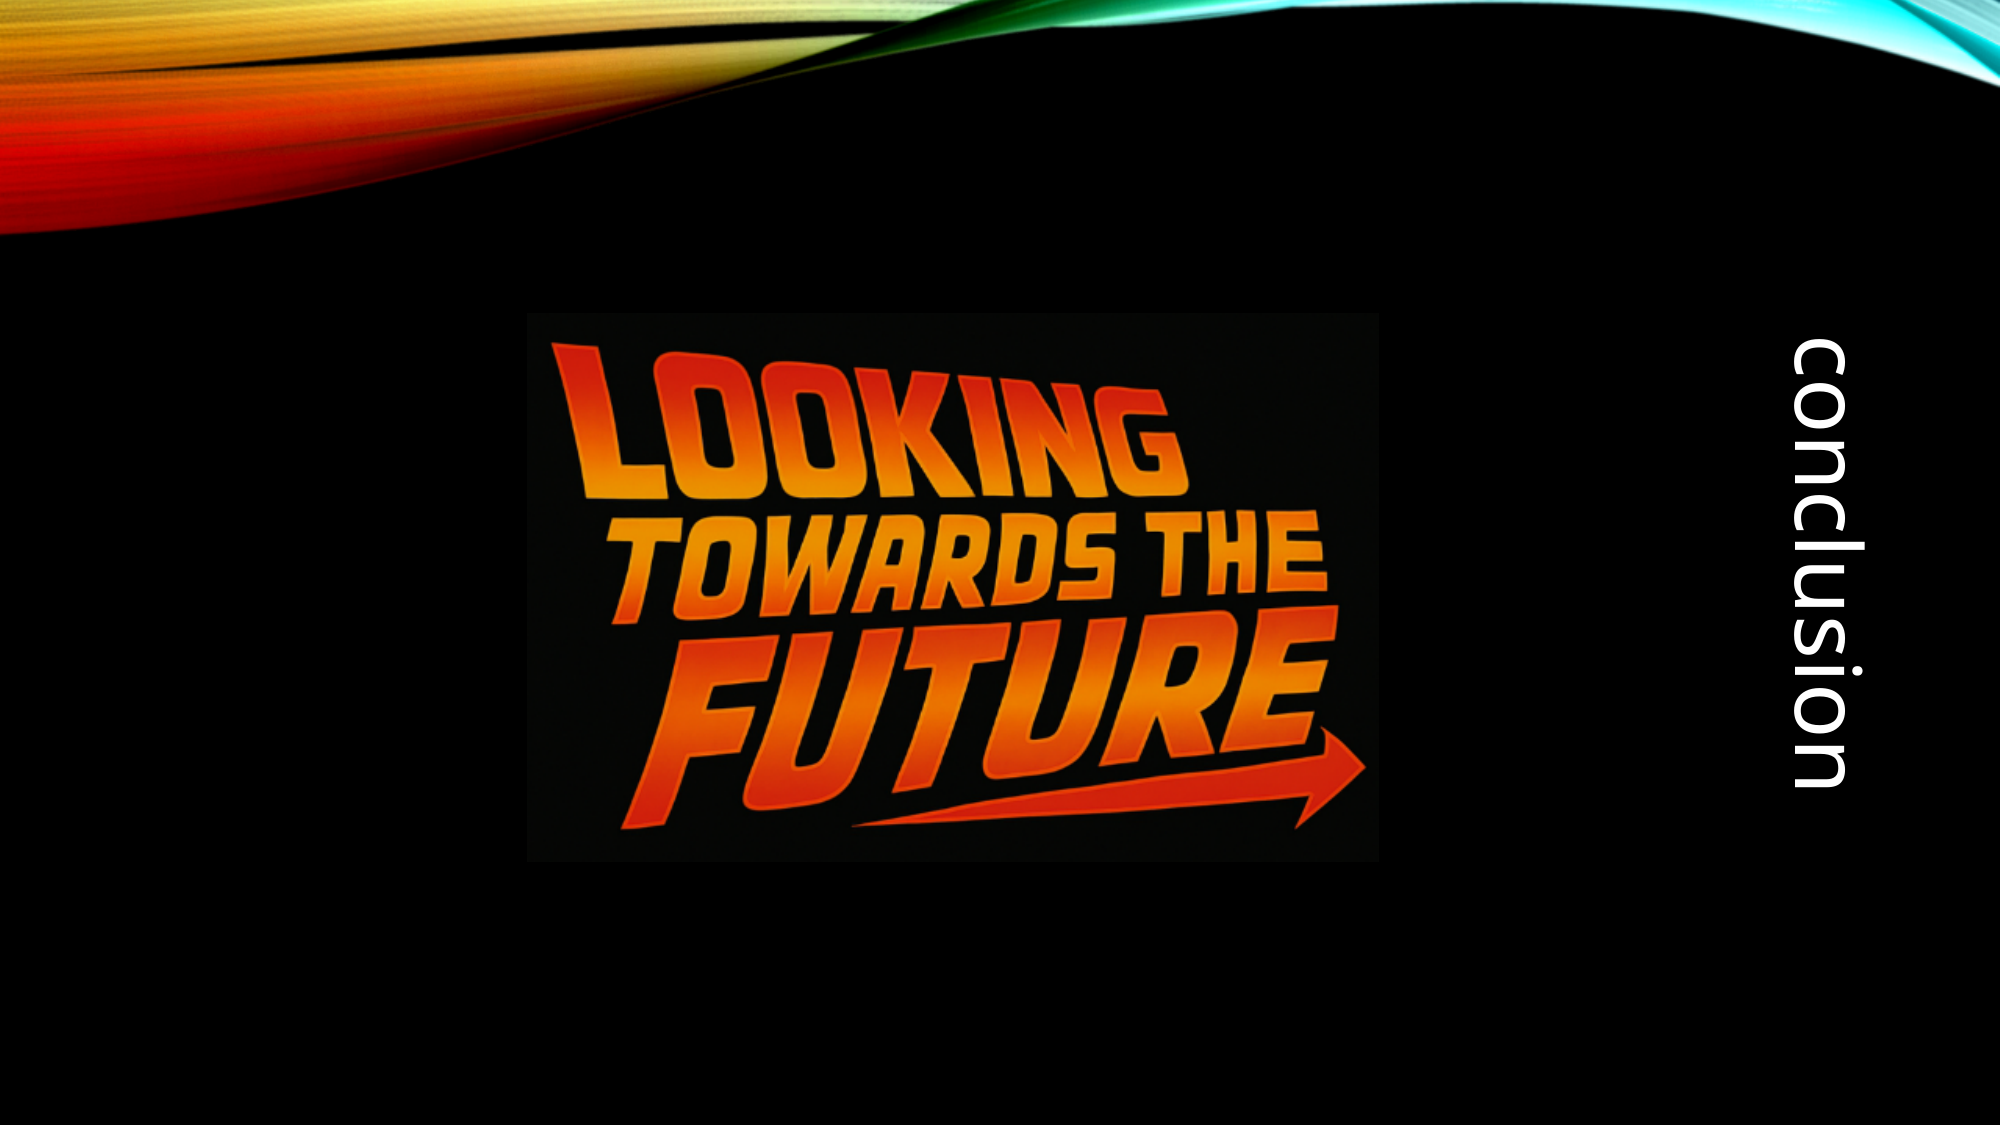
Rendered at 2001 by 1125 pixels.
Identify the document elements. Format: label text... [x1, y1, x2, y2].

text_box conclusion [1753, 117, 1895, 1013]
picture [526, 312, 1379, 862]
picture [0, 0, 2000, 237]
